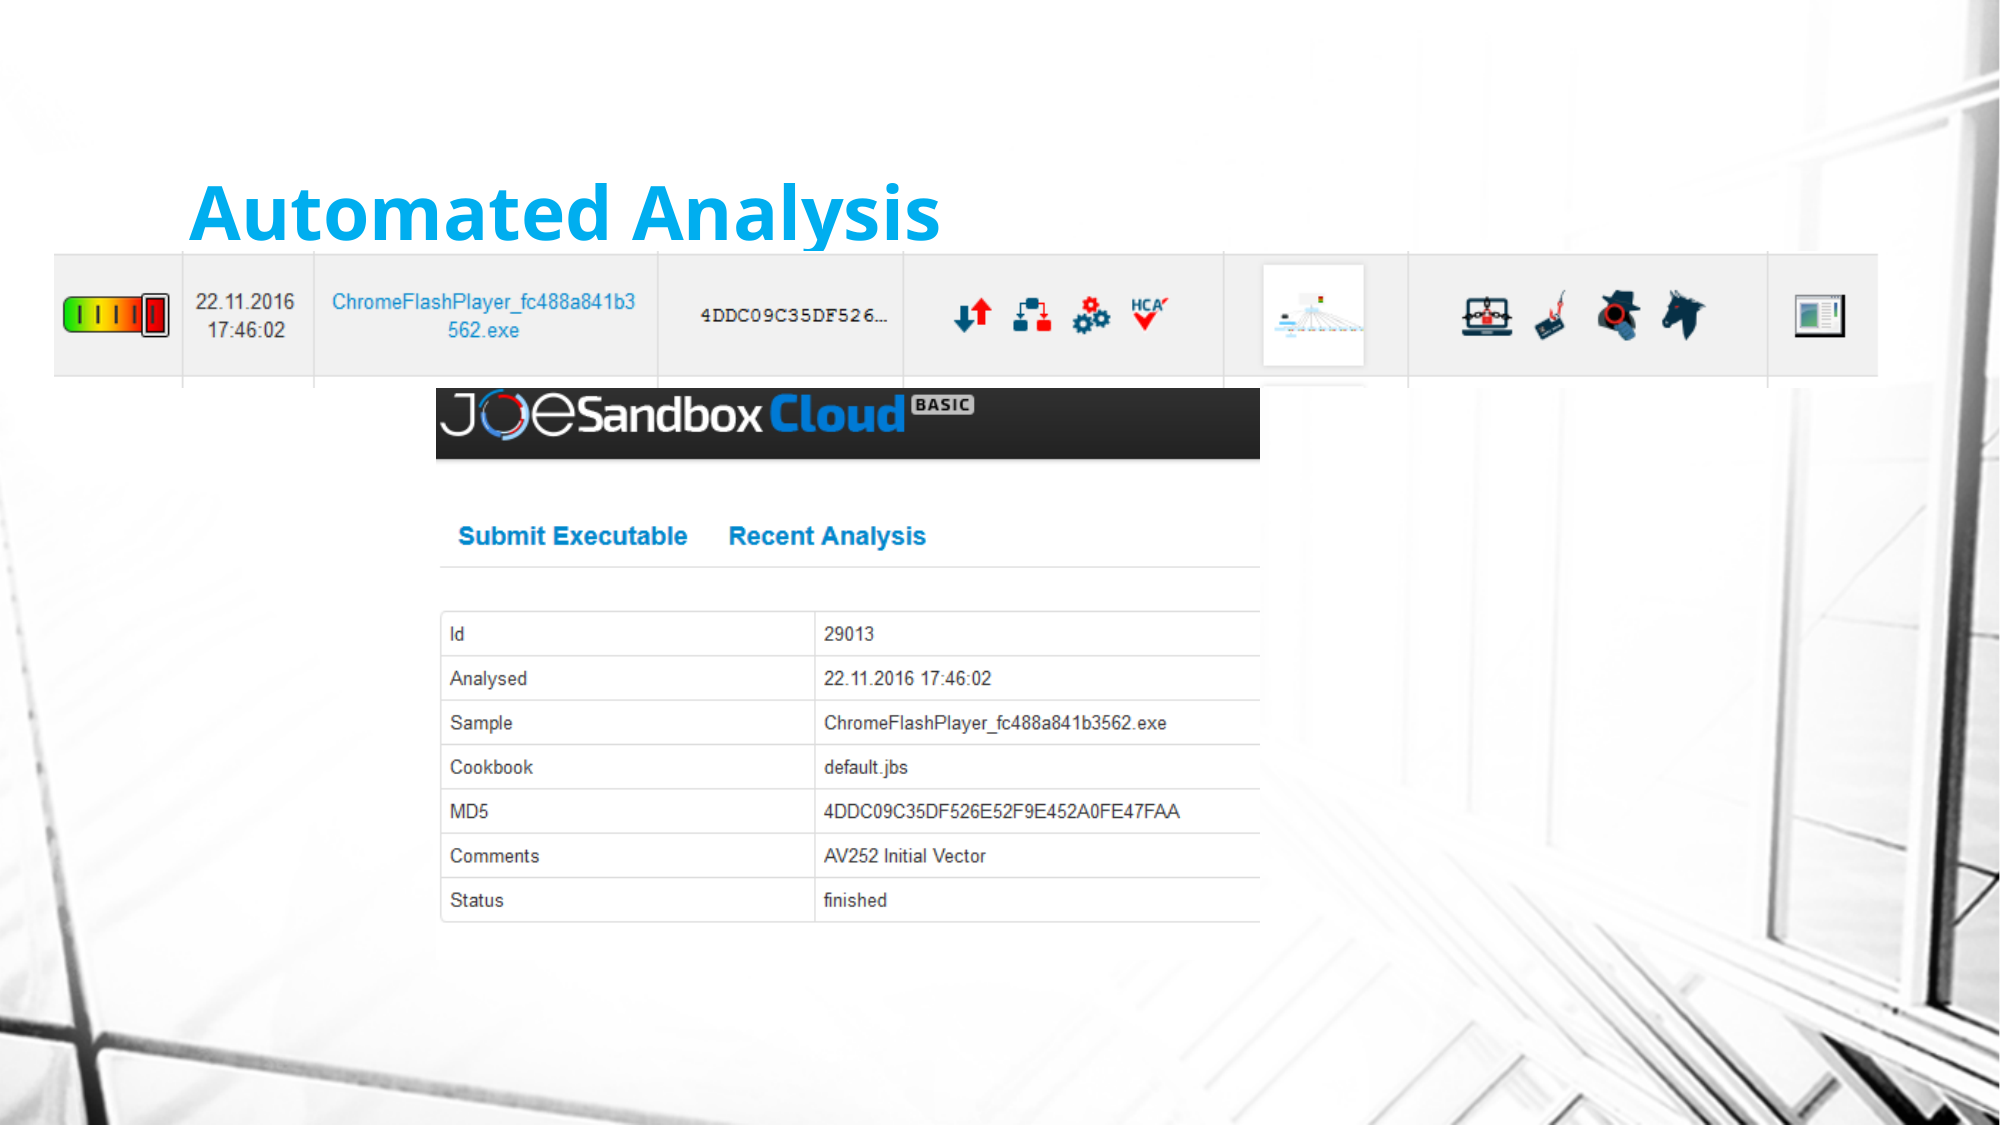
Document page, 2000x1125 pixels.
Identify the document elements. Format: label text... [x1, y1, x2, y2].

picture [0, 0, 2000, 1125]
title Automated Analysis [174, 87, 1600, 251]
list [436, 388, 1260, 960]
